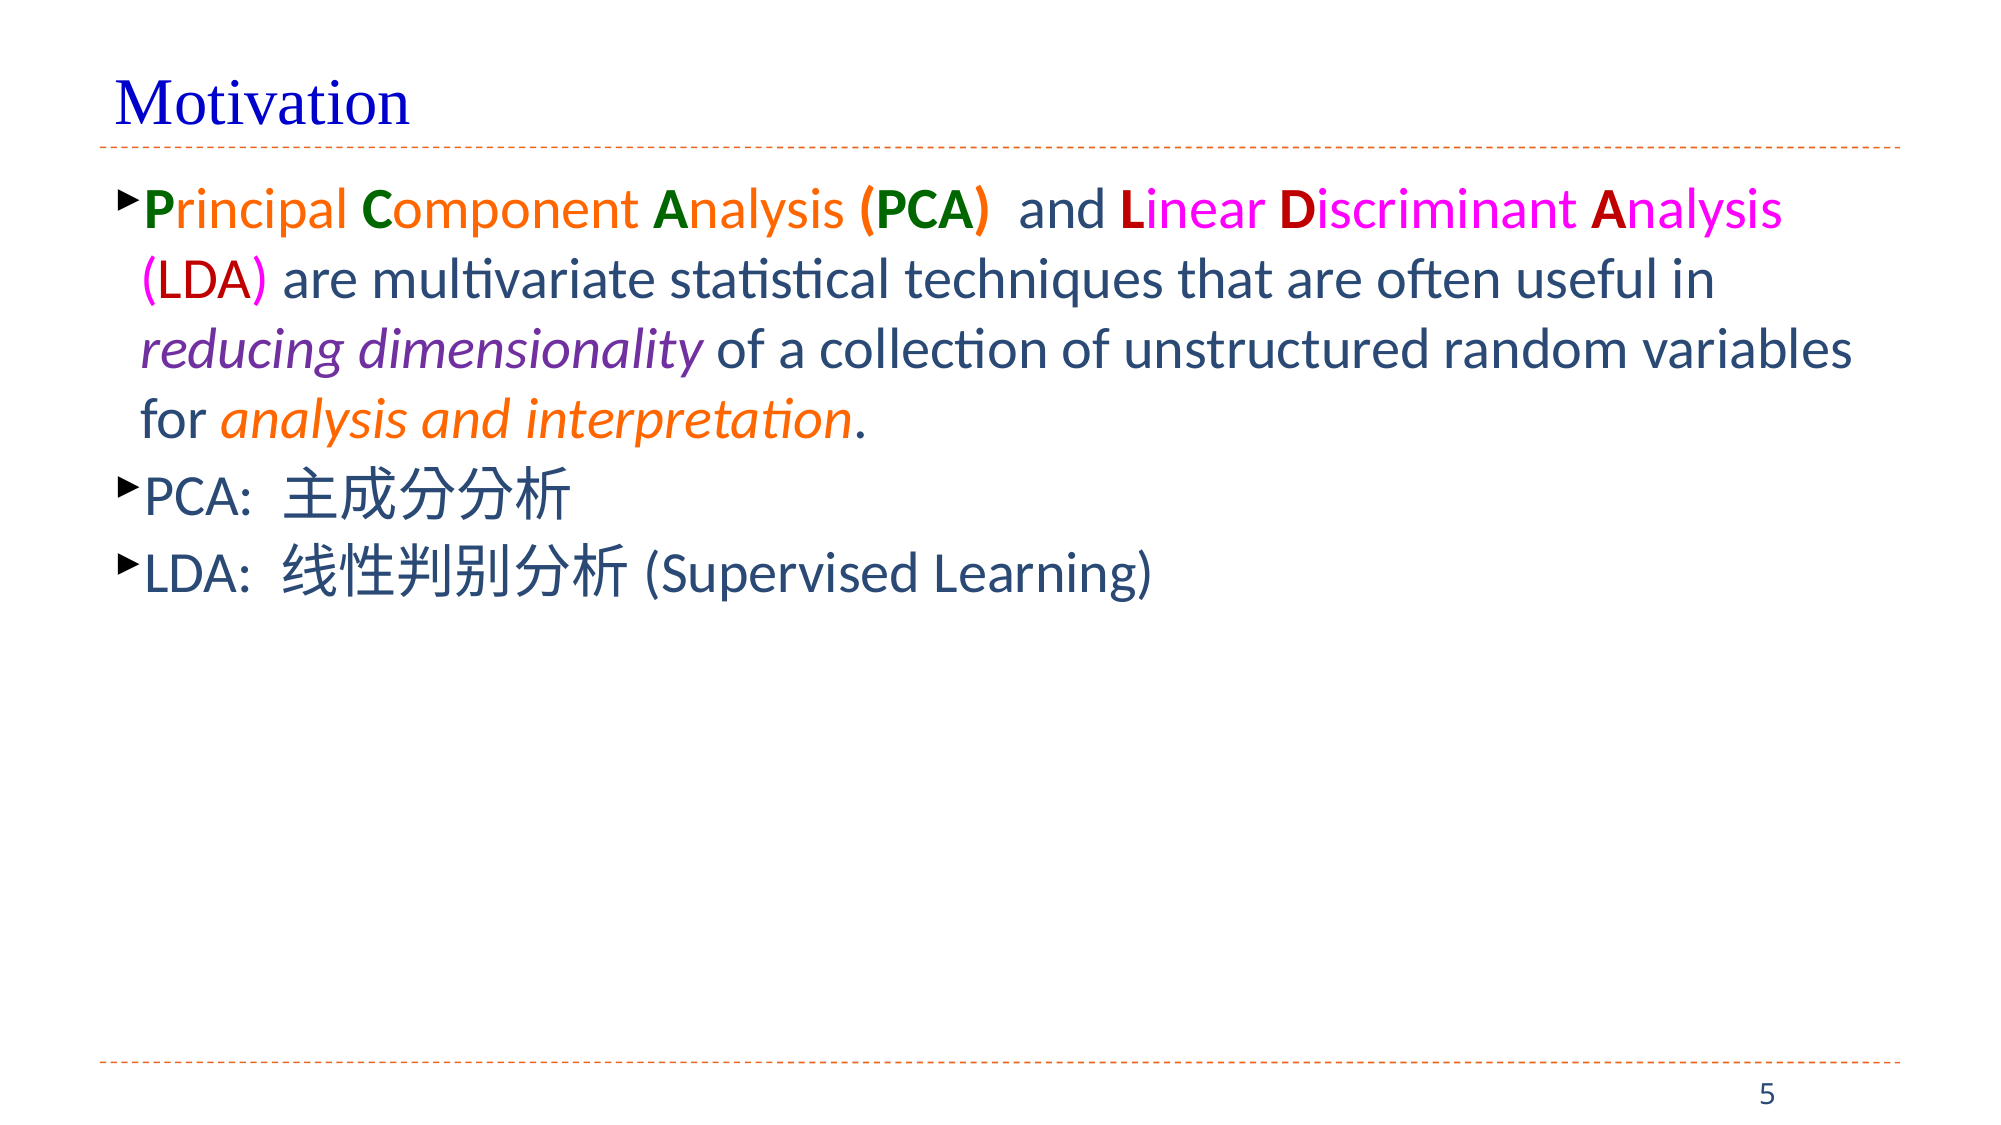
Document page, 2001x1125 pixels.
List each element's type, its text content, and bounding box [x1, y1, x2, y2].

title Motivation [99, 24, 1900, 146]
list Principal Component Analysis (PCA) and Linear Discriminant Analysis (LDA) are multivariate statistical techniques that are often useful in reducing dimensionality of a collection of unstructured random variables for analysis and interpretation. PCA: 主成分分析 LDA: 线性判别分析(Supervised Learning) [99, 162, 1900, 1050]
